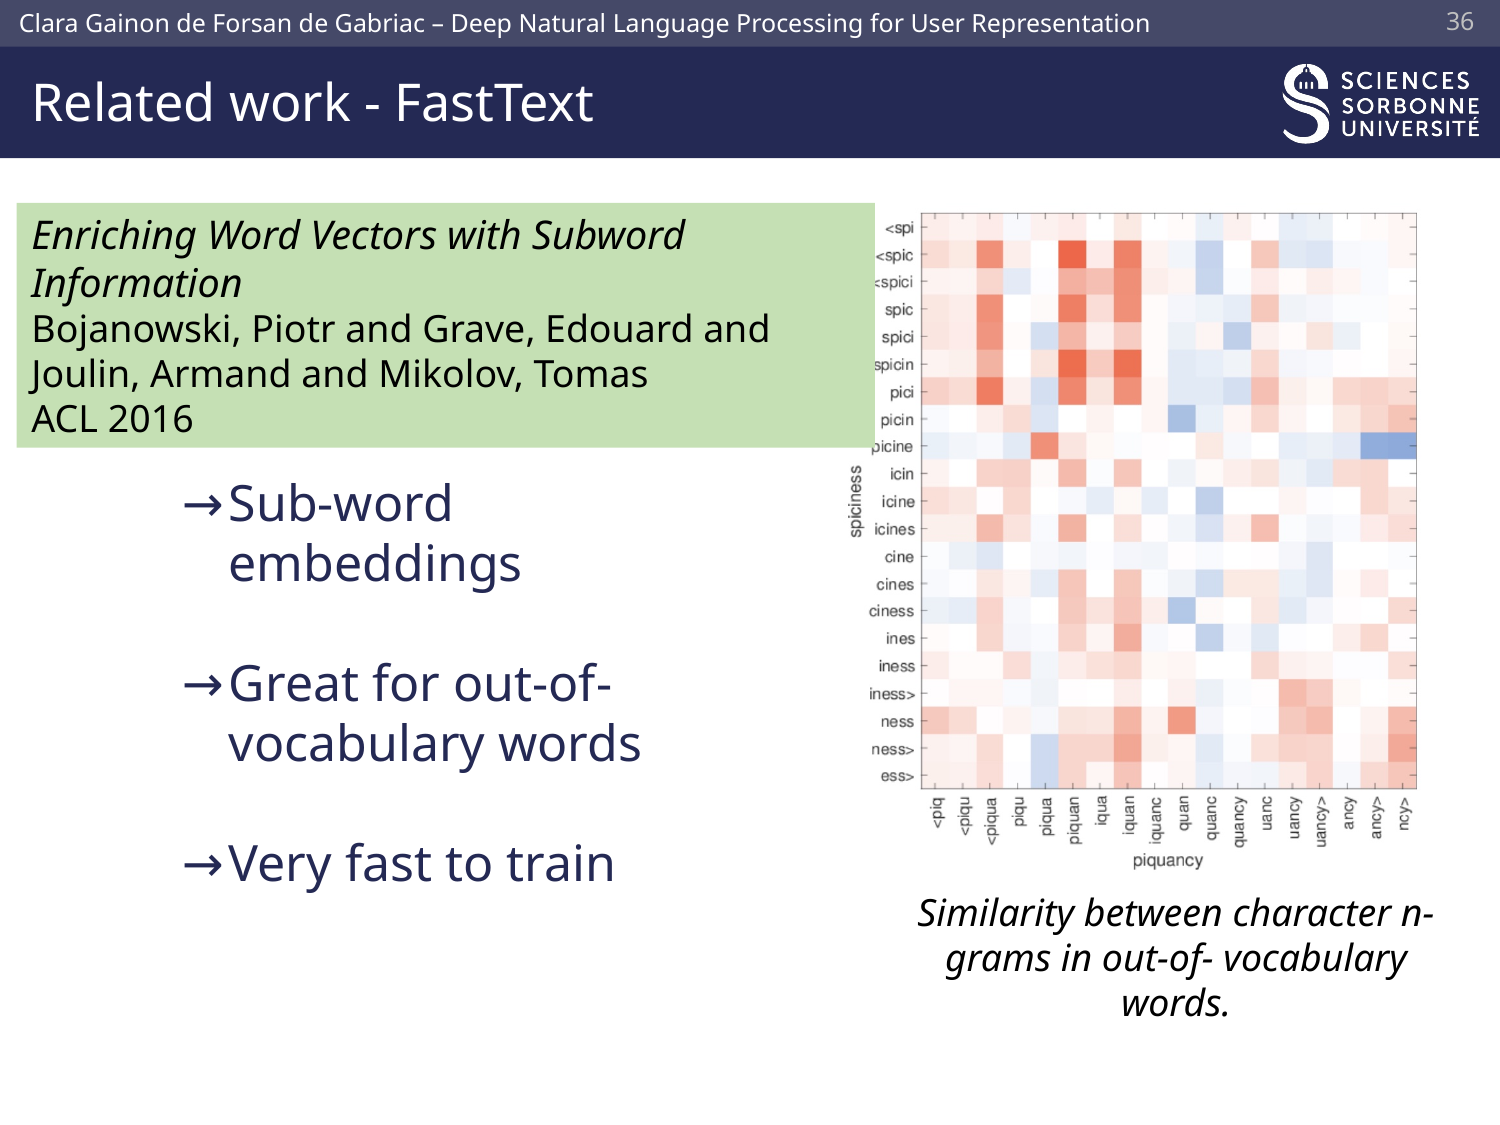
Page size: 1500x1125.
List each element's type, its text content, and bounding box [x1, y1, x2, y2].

text_box Sub-word embeddings Great for out-of-vocabulary words Very fast to train [167, 464, 750, 899]
text_box Similarity between character n-grams in out-of- vocabulary words. [902, 881, 1451, 1031]
text_box Enriching Word Vectors with Subword Information Bojanowski, Piotr and Grave, Edouard and Joulin, Armand and Mikolov, Tomas ACL 2016 [16, 202, 875, 448]
slide_number 35 [1411, 0, 1490, 54]
picture [843, 203, 1427, 882]
title Related work - FastText [16, 48, 1266, 161]
